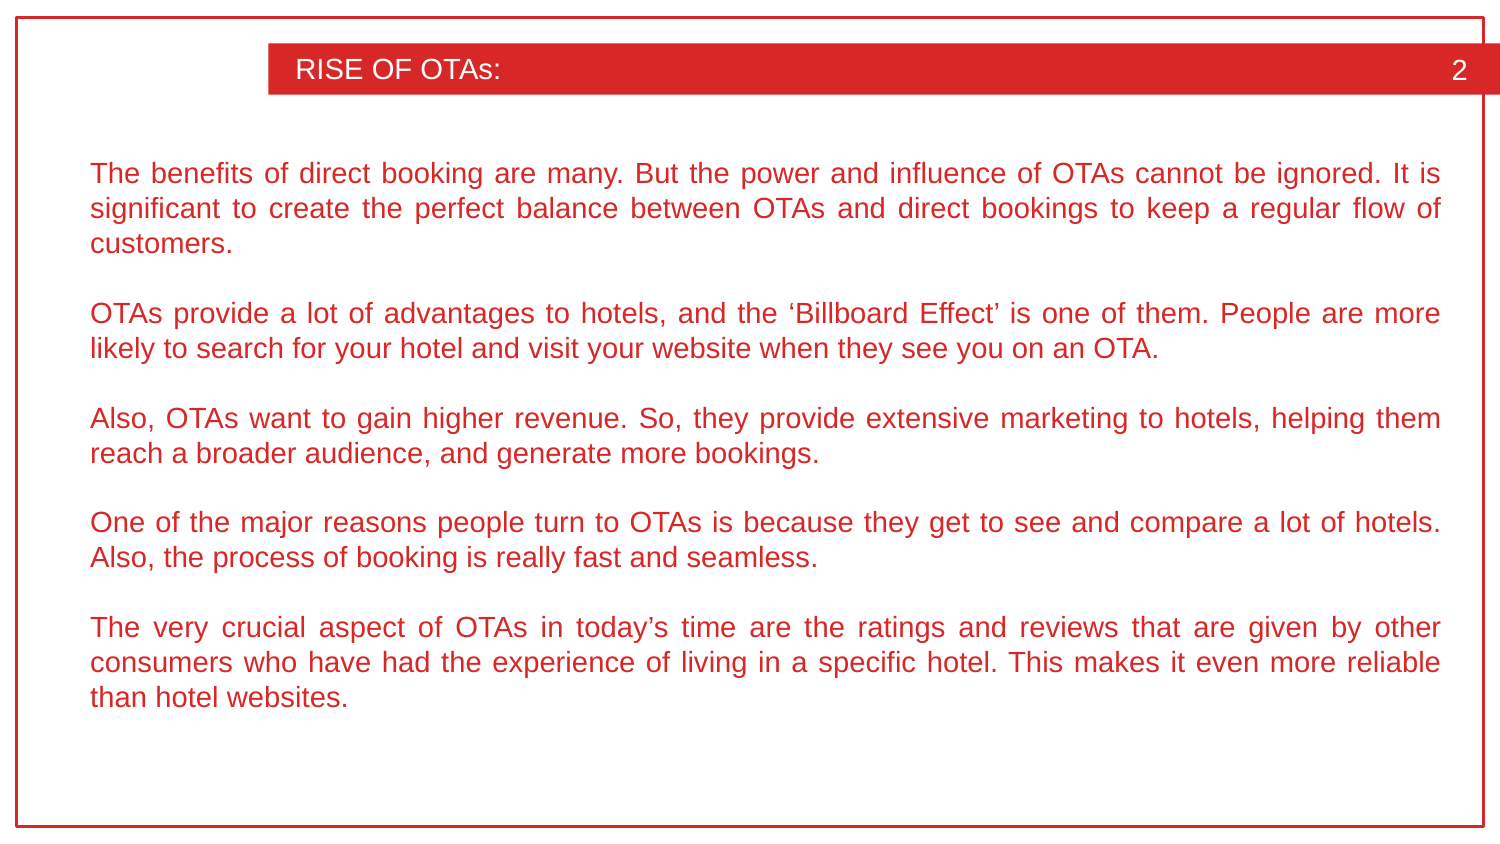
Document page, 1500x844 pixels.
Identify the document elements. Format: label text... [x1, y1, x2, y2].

text_box The benefits of direct booking are many. But the power and influence of OTAs cannot be ignored. It is significant to create the perfect balance between OTAs and direct bookings to keep a regular flow of customers. OTAs provide a lot of advantages to hotels, and the ‘Billboard Effect’ is one of them. People are more likely to search for your hotel and visit your website when they see you on an OTA. Also, OTAs want to gain higher revenue. So, they provide extensive marketing to hotels, helping them reach a broader audience, and generate more bookings. One of the major reasons people turn to OTAs is because they get to see and compare a lot of hotels. Also, the process of booking is really fast and seamless. The very crucial aspect of OTAs in today’s time are the ratings and reviews that are given by other consumers who have had the experience of living in a specific hotel. This makes it even more reliable than hotel websites. [75, 146, 1459, 756]
text_box 2 [1436, 44, 1480, 94]
text_box RISE OF OTAs: [280, 43, 1408, 93]
text_box [268, 43, 1500, 95]
